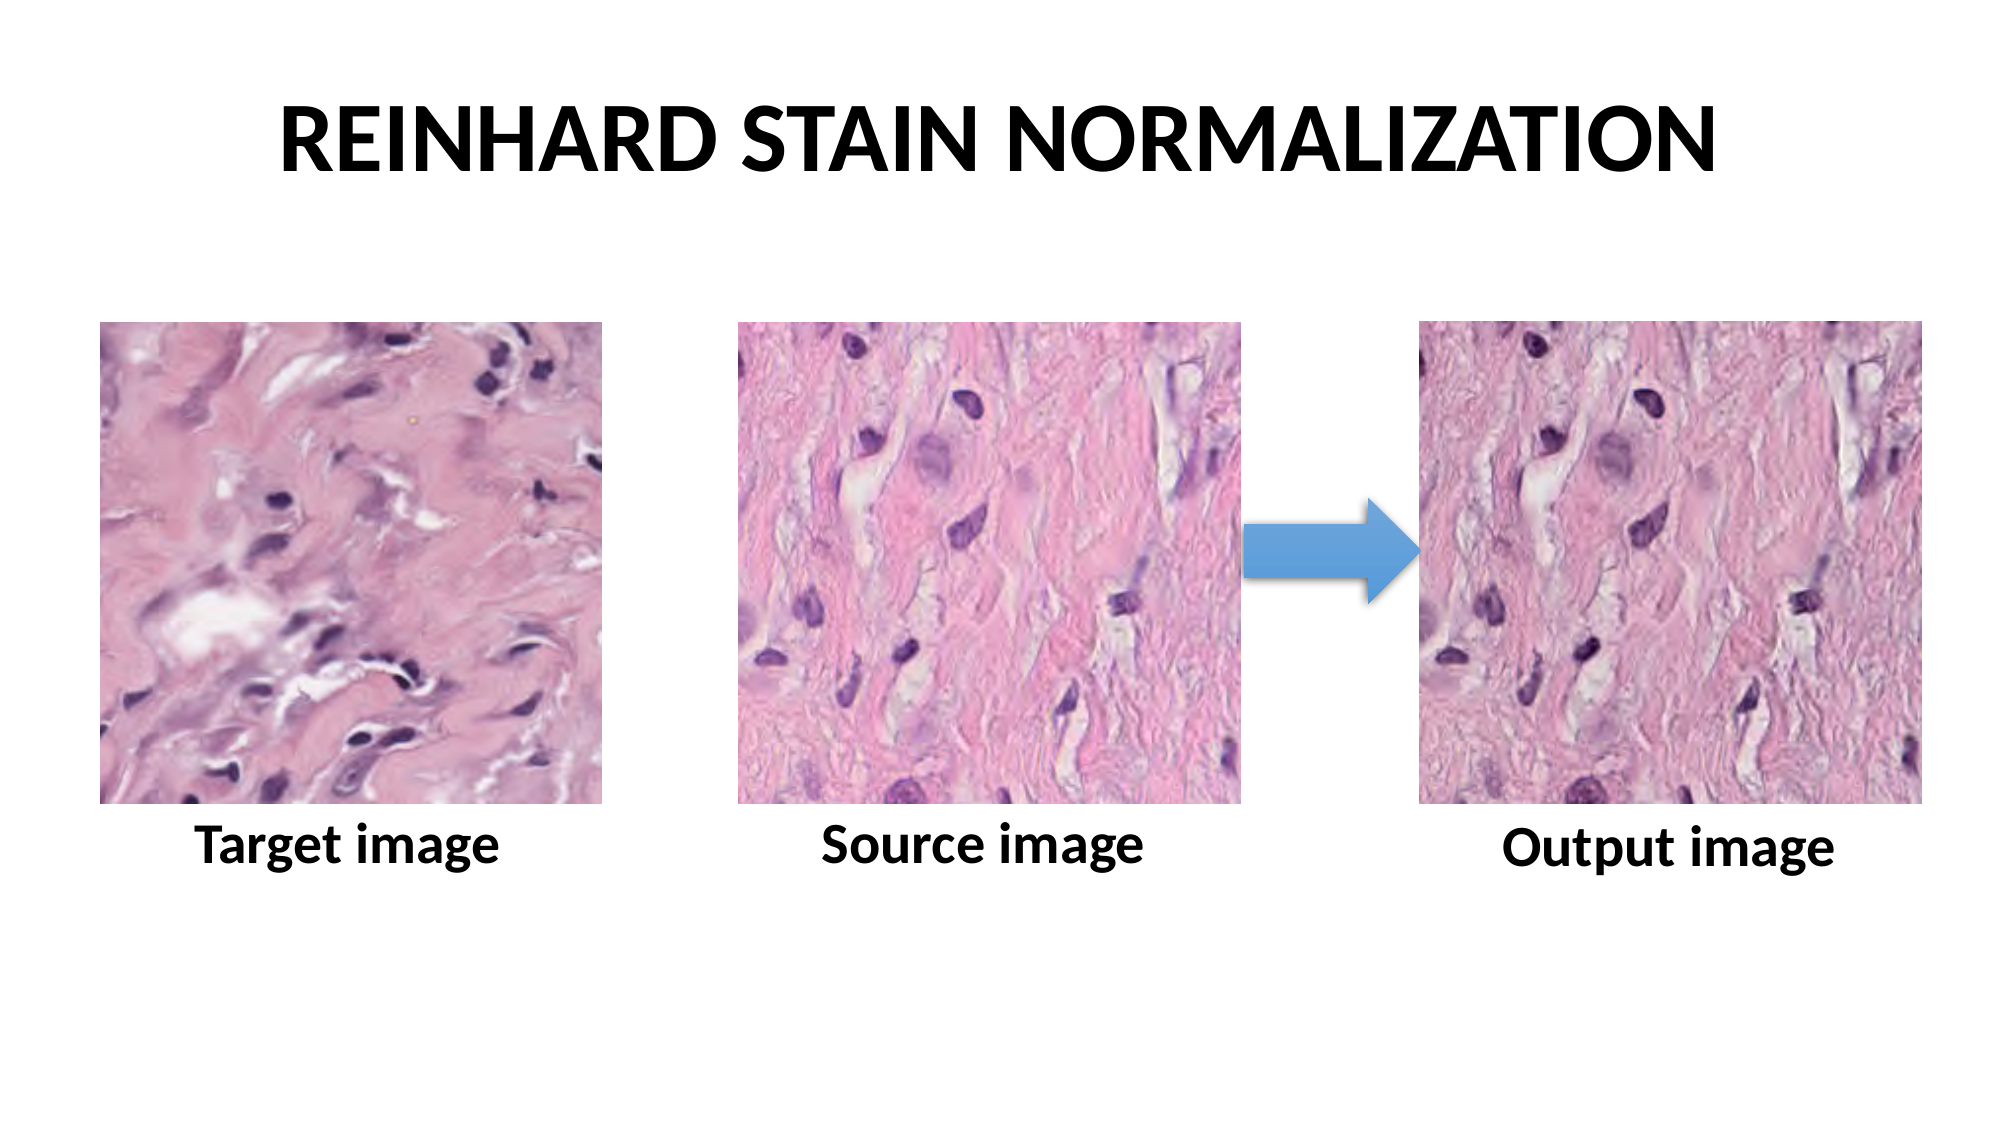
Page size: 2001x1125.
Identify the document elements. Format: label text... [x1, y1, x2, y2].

text_box Source image [801, 804, 1178, 887]
picture [1419, 321, 1922, 804]
picture [738, 322, 1241, 804]
title REINHARD STAIN NORMALIZATION [0, 81, 2000, 198]
text_box Target image [174, 804, 528, 887]
text_box [1244, 497, 1419, 604]
text_box Output image [1482, 806, 1859, 890]
picture [100, 322, 602, 804]
